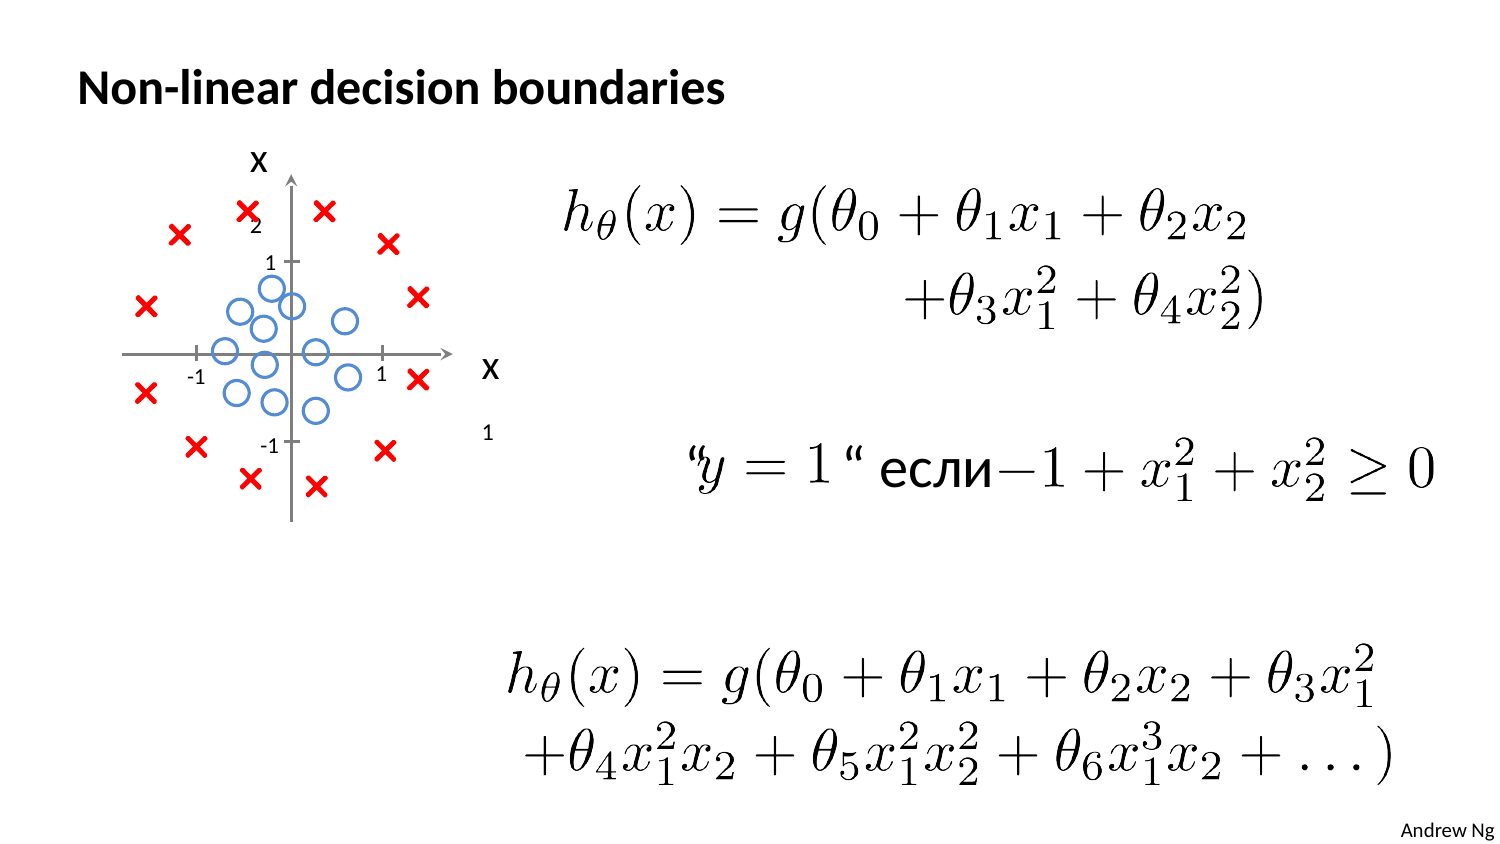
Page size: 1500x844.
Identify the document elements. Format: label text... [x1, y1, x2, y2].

picture [524, 721, 1392, 785]
picture [905, 265, 1262, 330]
text_box “ “ если [470, 421, 1359, 508]
text_box x2 [234, 123, 275, 165]
picture [563, 185, 1245, 245]
picture [508, 643, 1373, 707]
text_box Non-linear decision boundaries [62, 46, 950, 123]
picture [998, 436, 1435, 501]
picture [697, 443, 830, 495]
text_box x1 [466, 330, 507, 372]
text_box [127, 193, 437, 505]
